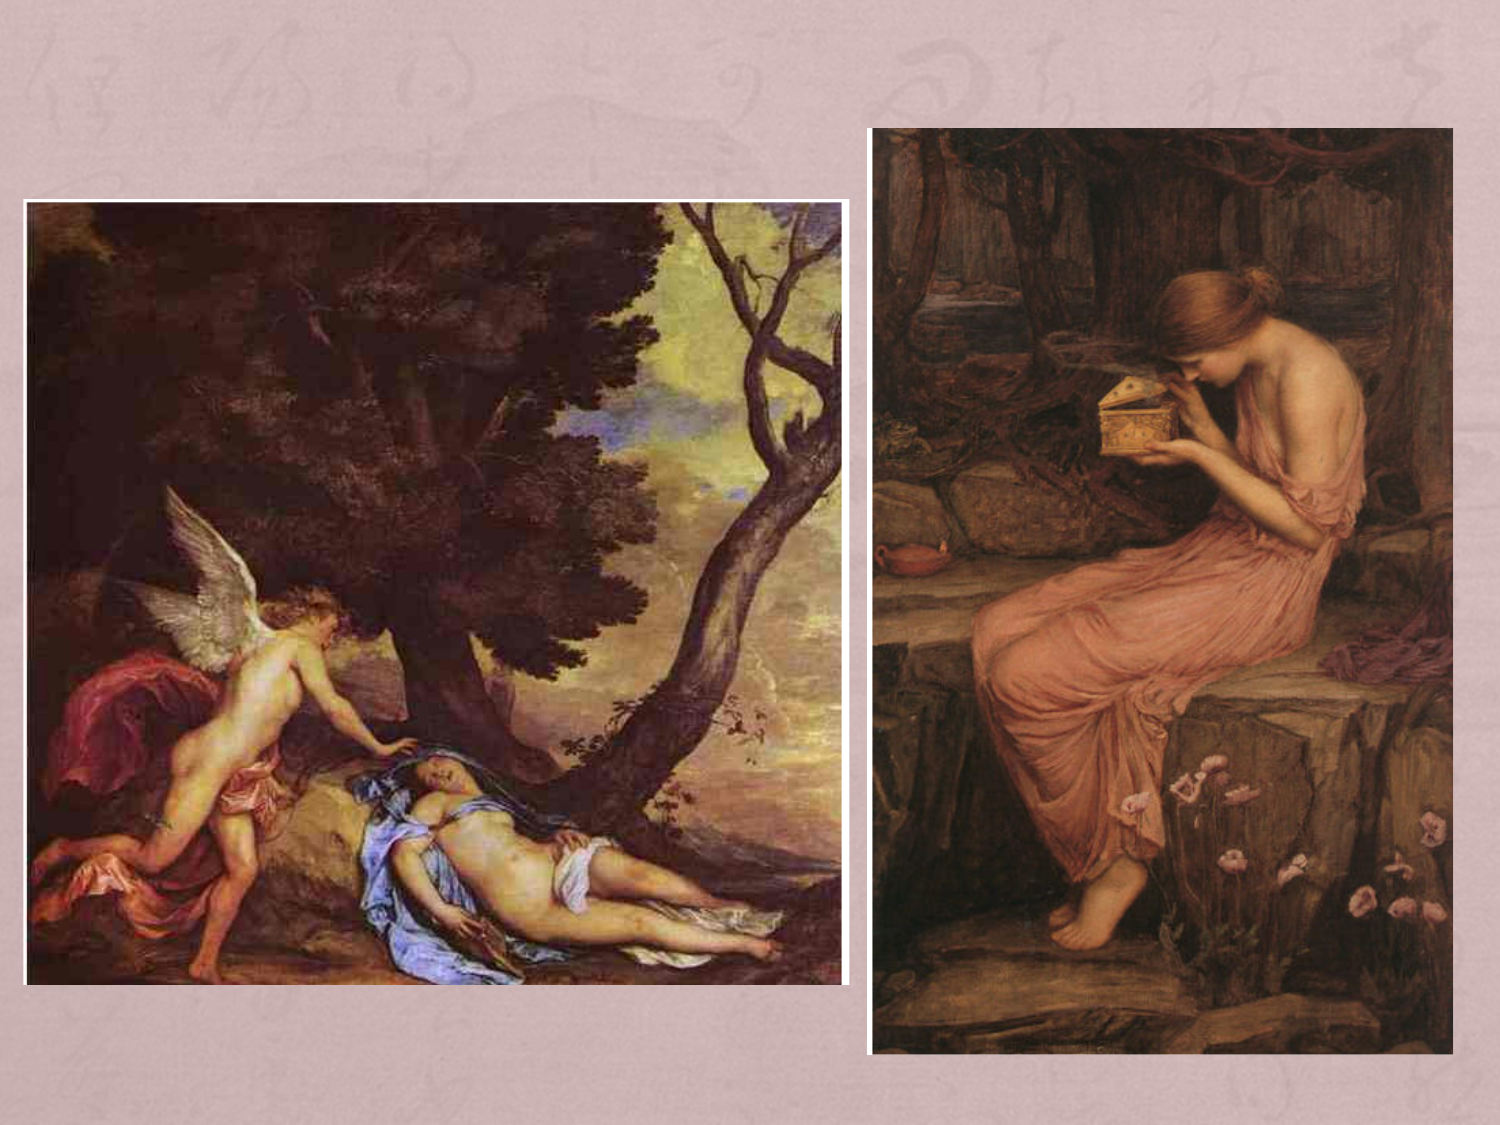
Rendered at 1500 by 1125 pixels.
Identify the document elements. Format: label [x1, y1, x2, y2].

picture [866, 128, 1454, 1056]
picture [22, 198, 850, 985]
